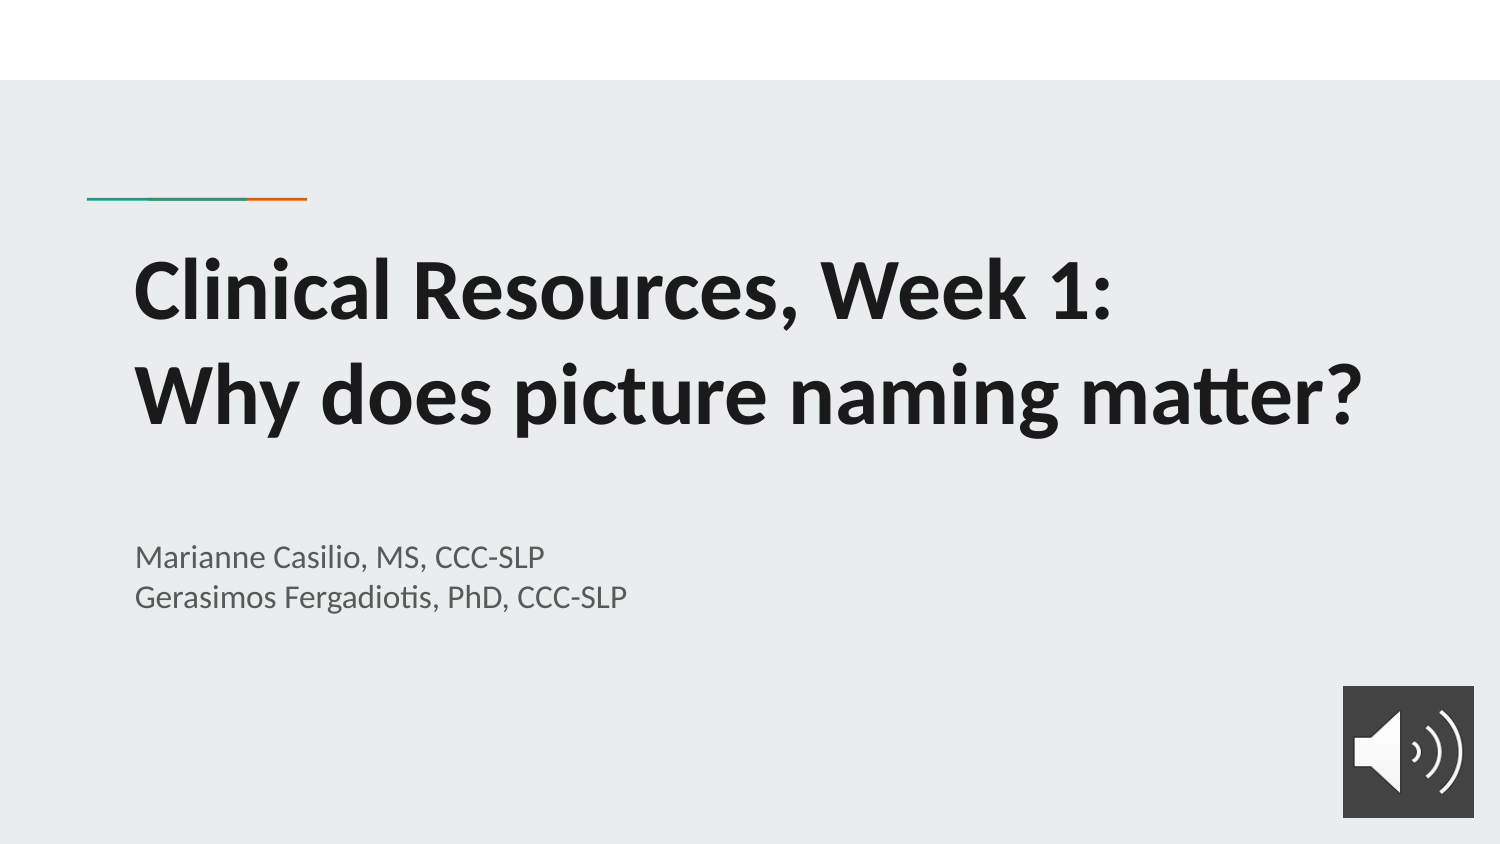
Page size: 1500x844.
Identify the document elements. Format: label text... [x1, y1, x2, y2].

picture [1341, 685, 1476, 819]
subtitle Marianne Casilio, MS, CCC-SLP Gerasimos Fergadiotis, PhD, CCC-SLP [119, 520, 1381, 812]
title Clinical Resources, Week 1: Why does picture naming matter? [119, 216, 1420, 490]
